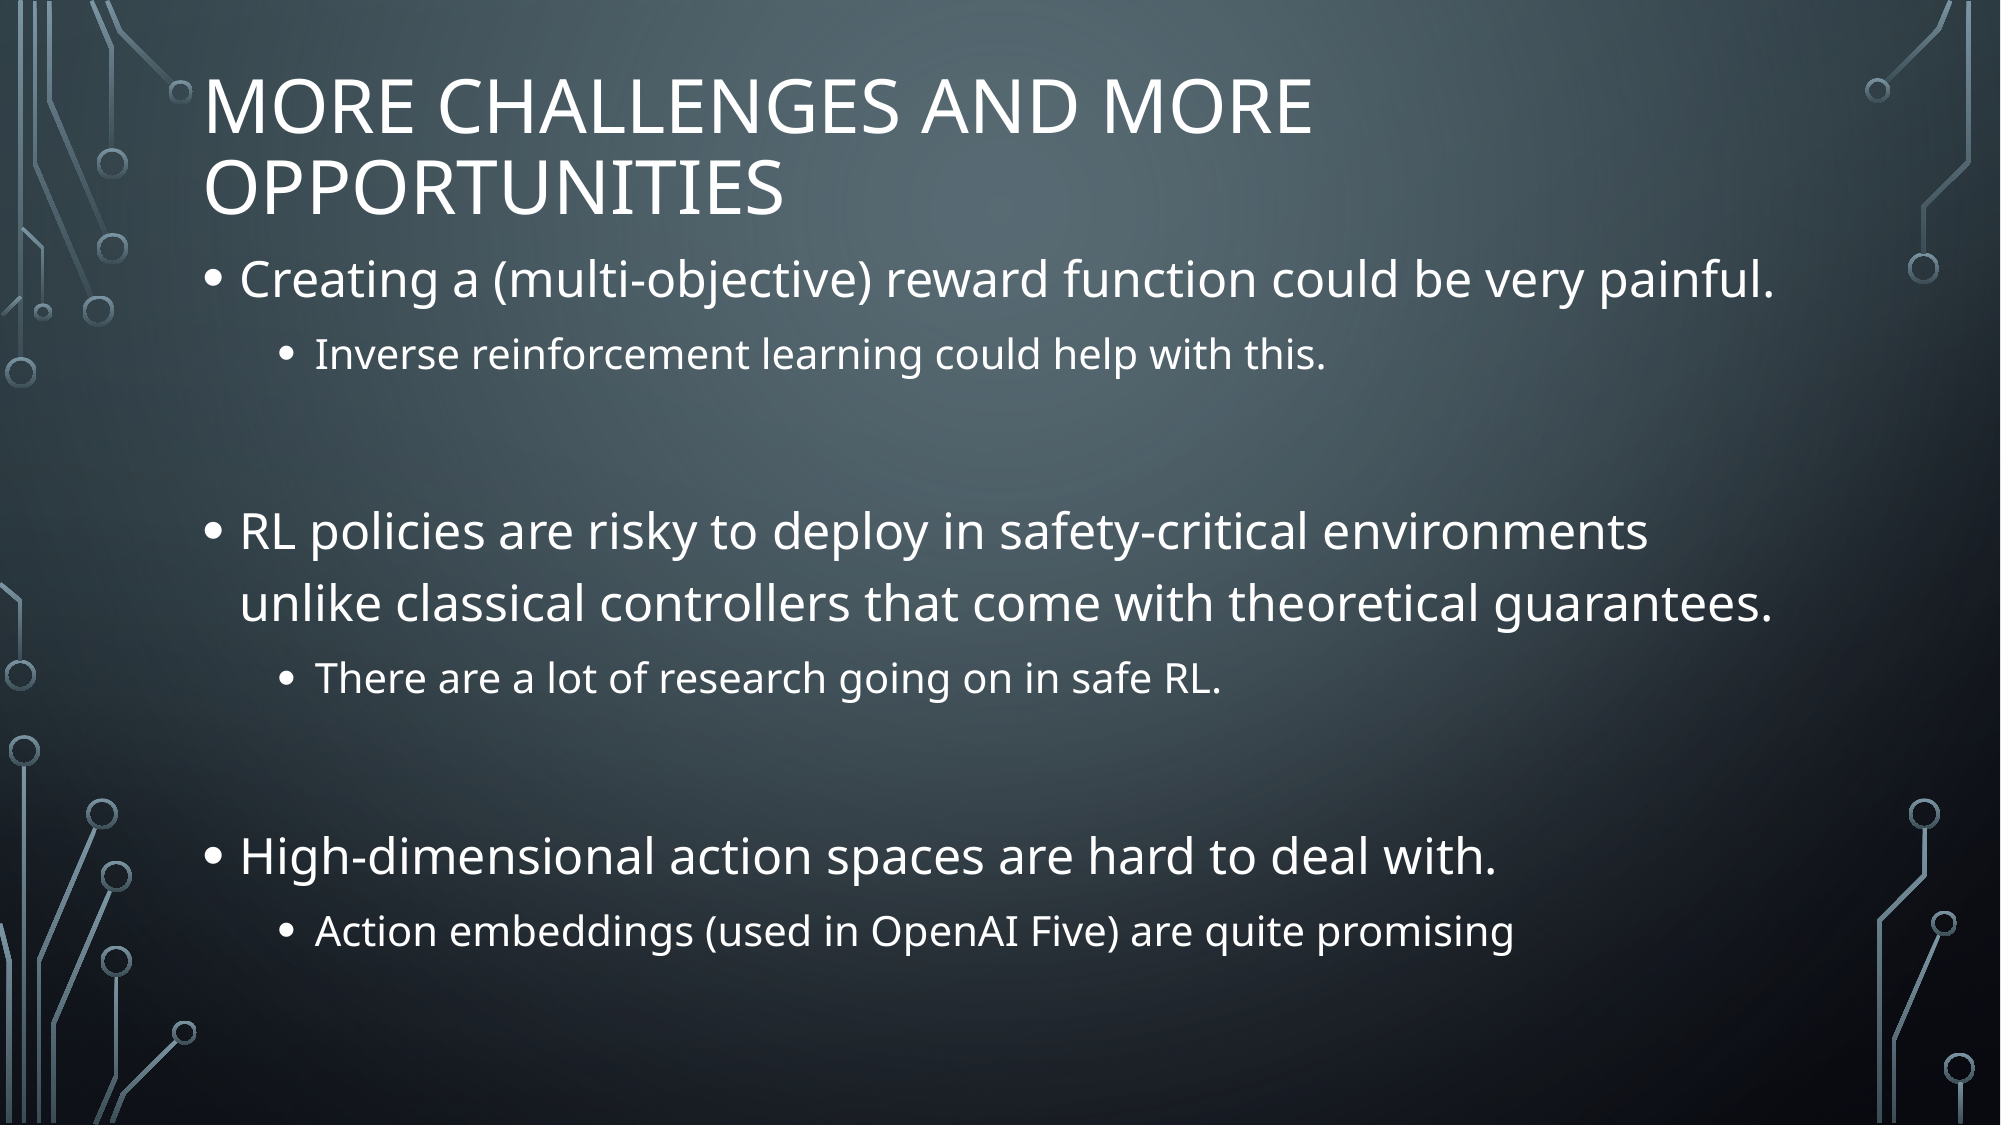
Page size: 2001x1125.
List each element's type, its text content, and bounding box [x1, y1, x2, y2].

title More challenges and more opportunities [187, 101, 1813, 198]
list Creating a (multi-objective) reward function could be very painful. Inverse reinforcement learning could help with this. RL policies are risky to deploy in safety-critical environments unlike classical controllers that come with theoretical guarantees. There are a lot of research going on in safe RL. High-dimensional action spaces are hard to deal with. Action embeddings (used in OpenAI Five) are quite promising [187, 227, 1813, 950]
